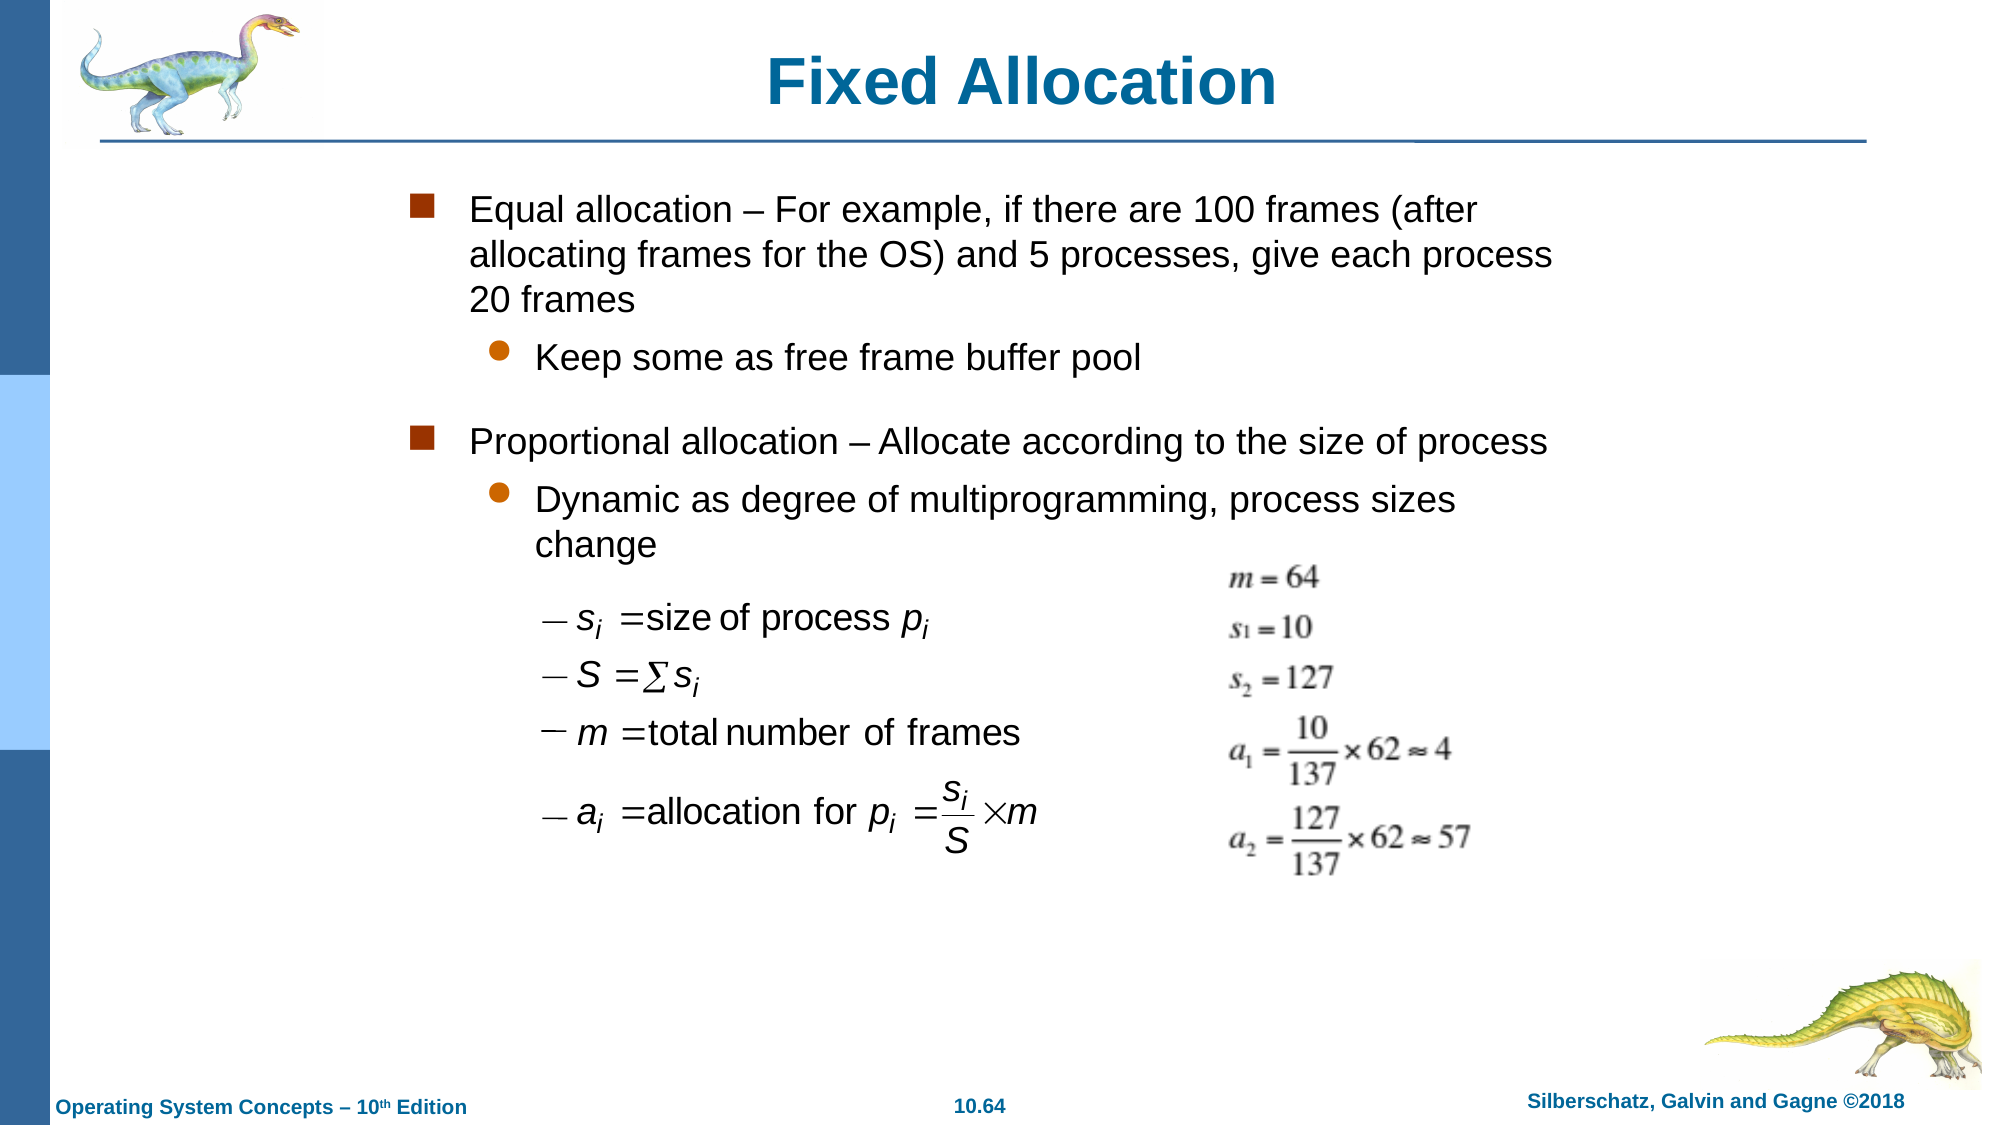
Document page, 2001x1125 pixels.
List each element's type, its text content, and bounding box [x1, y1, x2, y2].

title Fixed Allocation [371, 31, 1675, 126]
list Equal allocation – For example, if there are 100 frames (after allocating frames for the OS) and 5 processes, give each process 20 frames Keep some as free frame buffer pool Proportional allocation – Allocate according to the size of process Dynamic as degree of multiprogramming, process sizes change [397, 177, 1584, 940]
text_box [573, 595, 1044, 861]
picture [62, 0, 324, 149]
picture [1700, 959, 1982, 1090]
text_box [1225, 561, 1473, 878]
